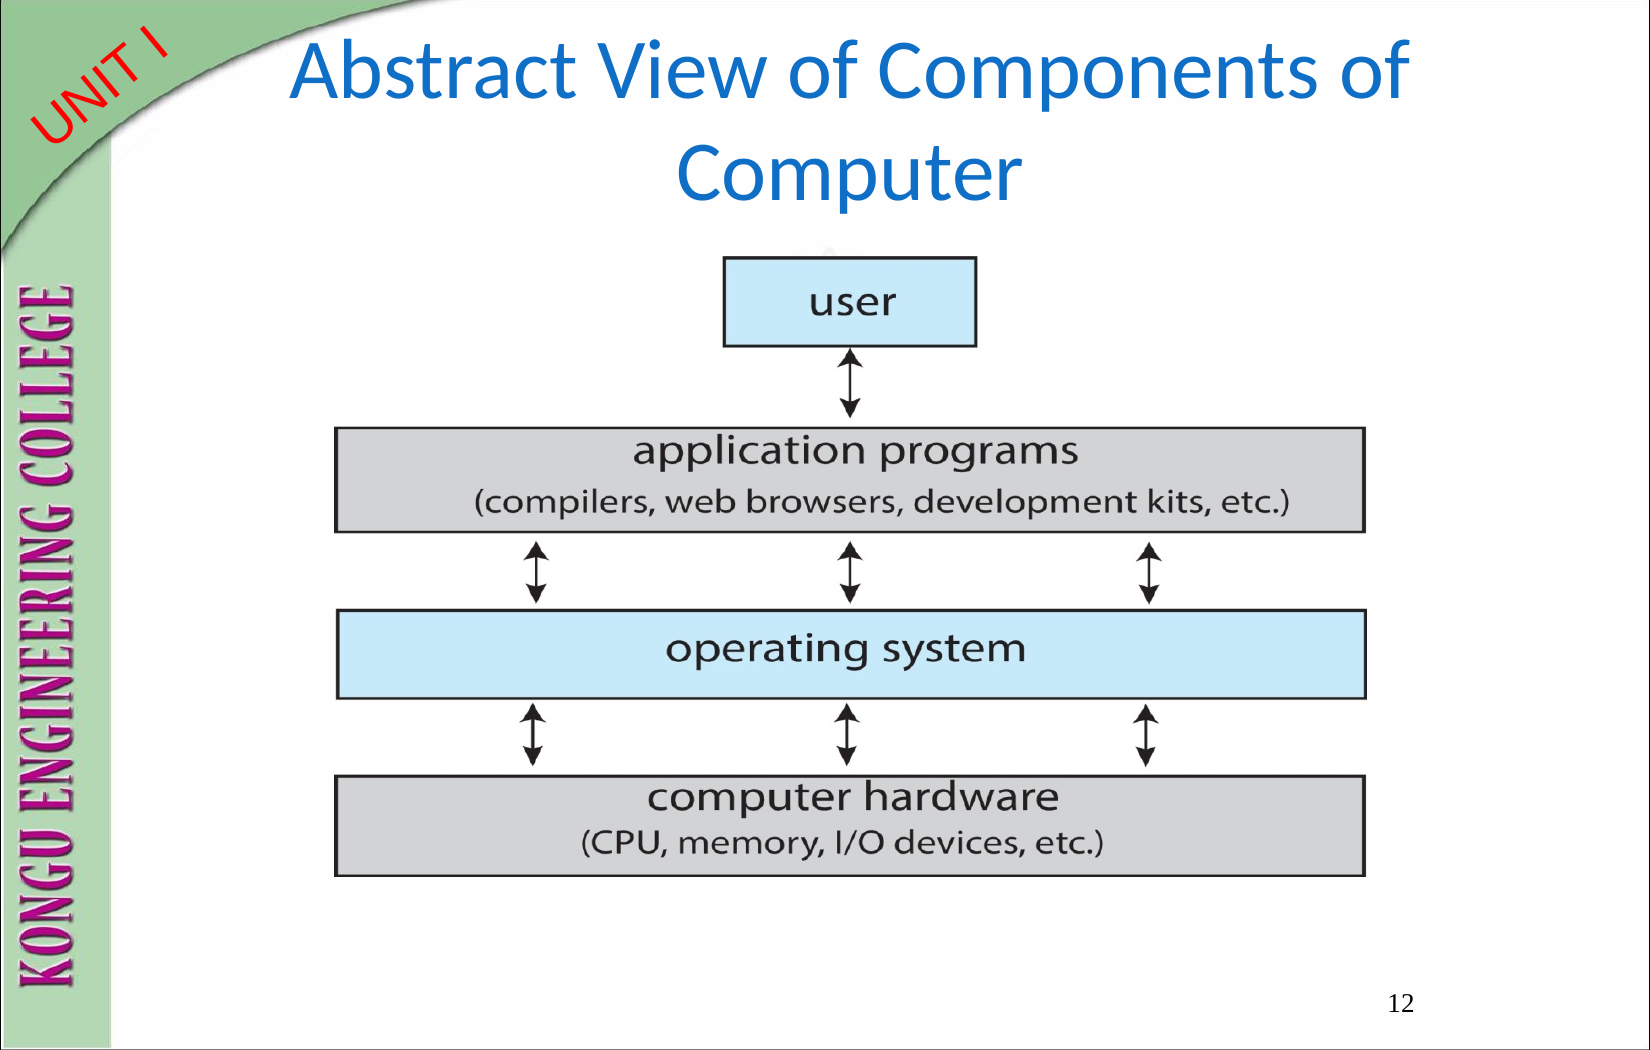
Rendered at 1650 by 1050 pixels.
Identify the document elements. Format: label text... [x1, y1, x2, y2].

title Abstract View of Components of Computer [220, 42, 1481, 218]
text_box 12 [1113, 973, 1429, 1030]
picture [0, 0, 1650, 1050]
